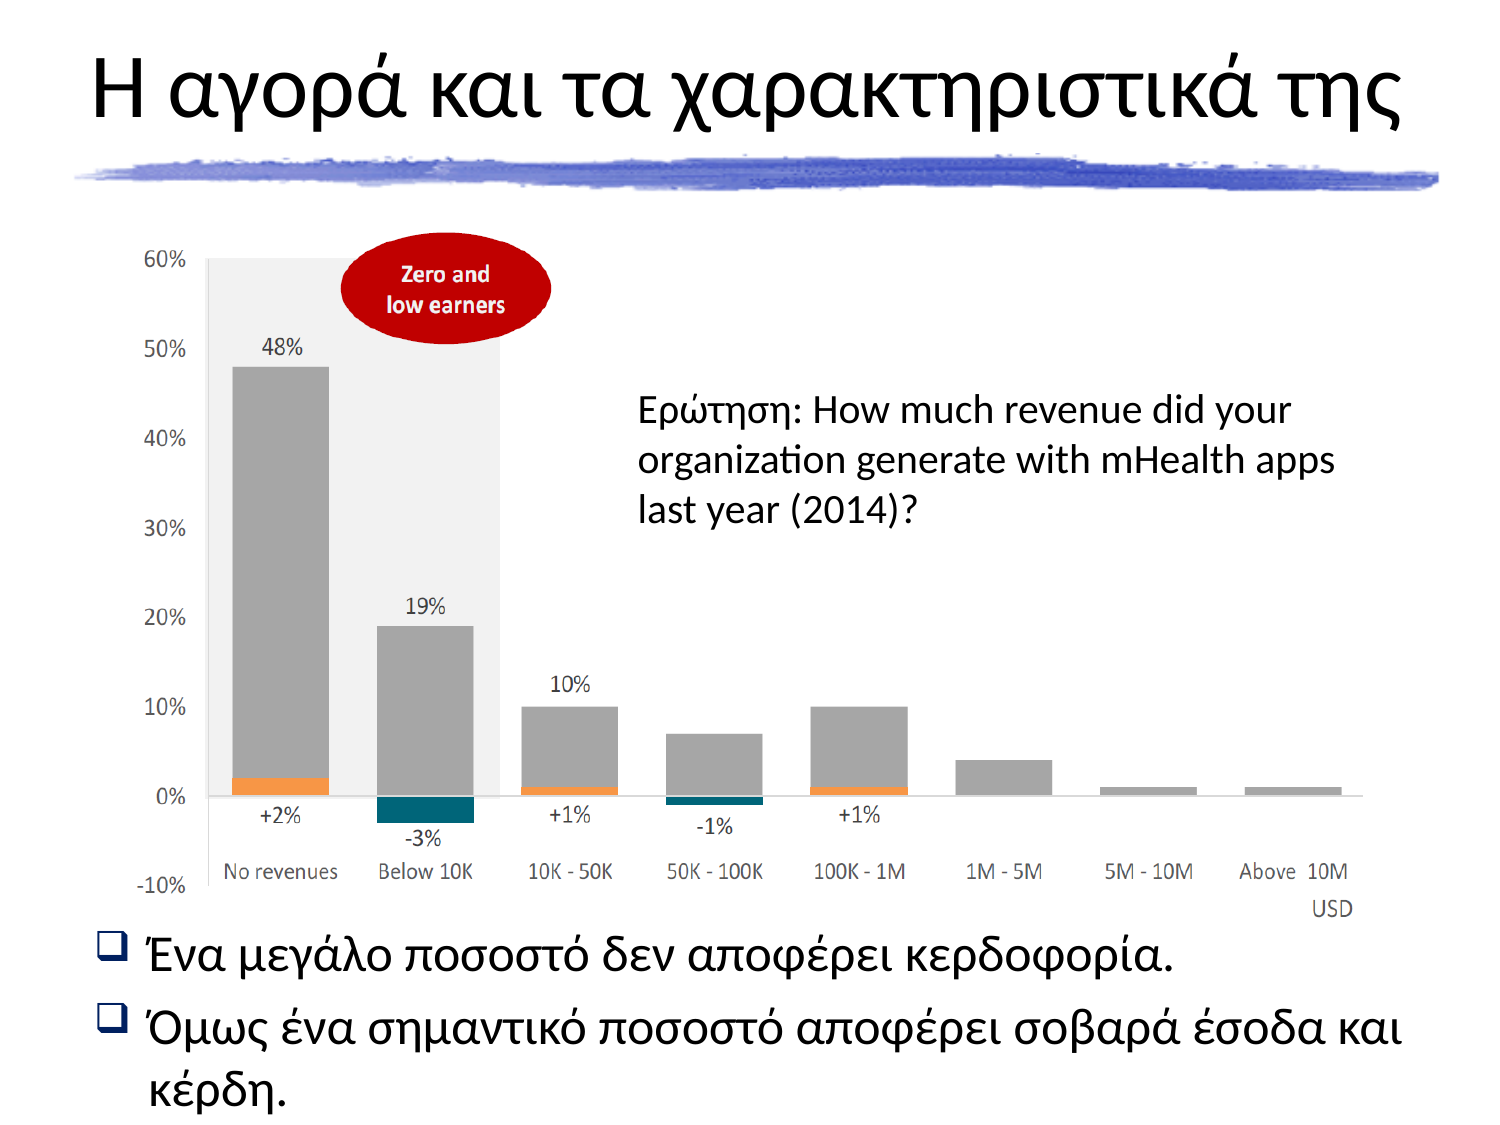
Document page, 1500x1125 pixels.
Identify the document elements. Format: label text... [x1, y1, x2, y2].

title Η αγορά και τα χαρακτηριστικά της [75, 12, 1425, 150]
picture [62, 153, 1450, 200]
picture [112, 212, 1363, 930]
list Ένα μεγάλο ποσοστό δεν αποφέρει κερδοφορία. Όμως ένα σημαντικό ποσοστό αποφέρει σοβαρά έσοδα και κέρδη. [79, 912, 1442, 1125]
